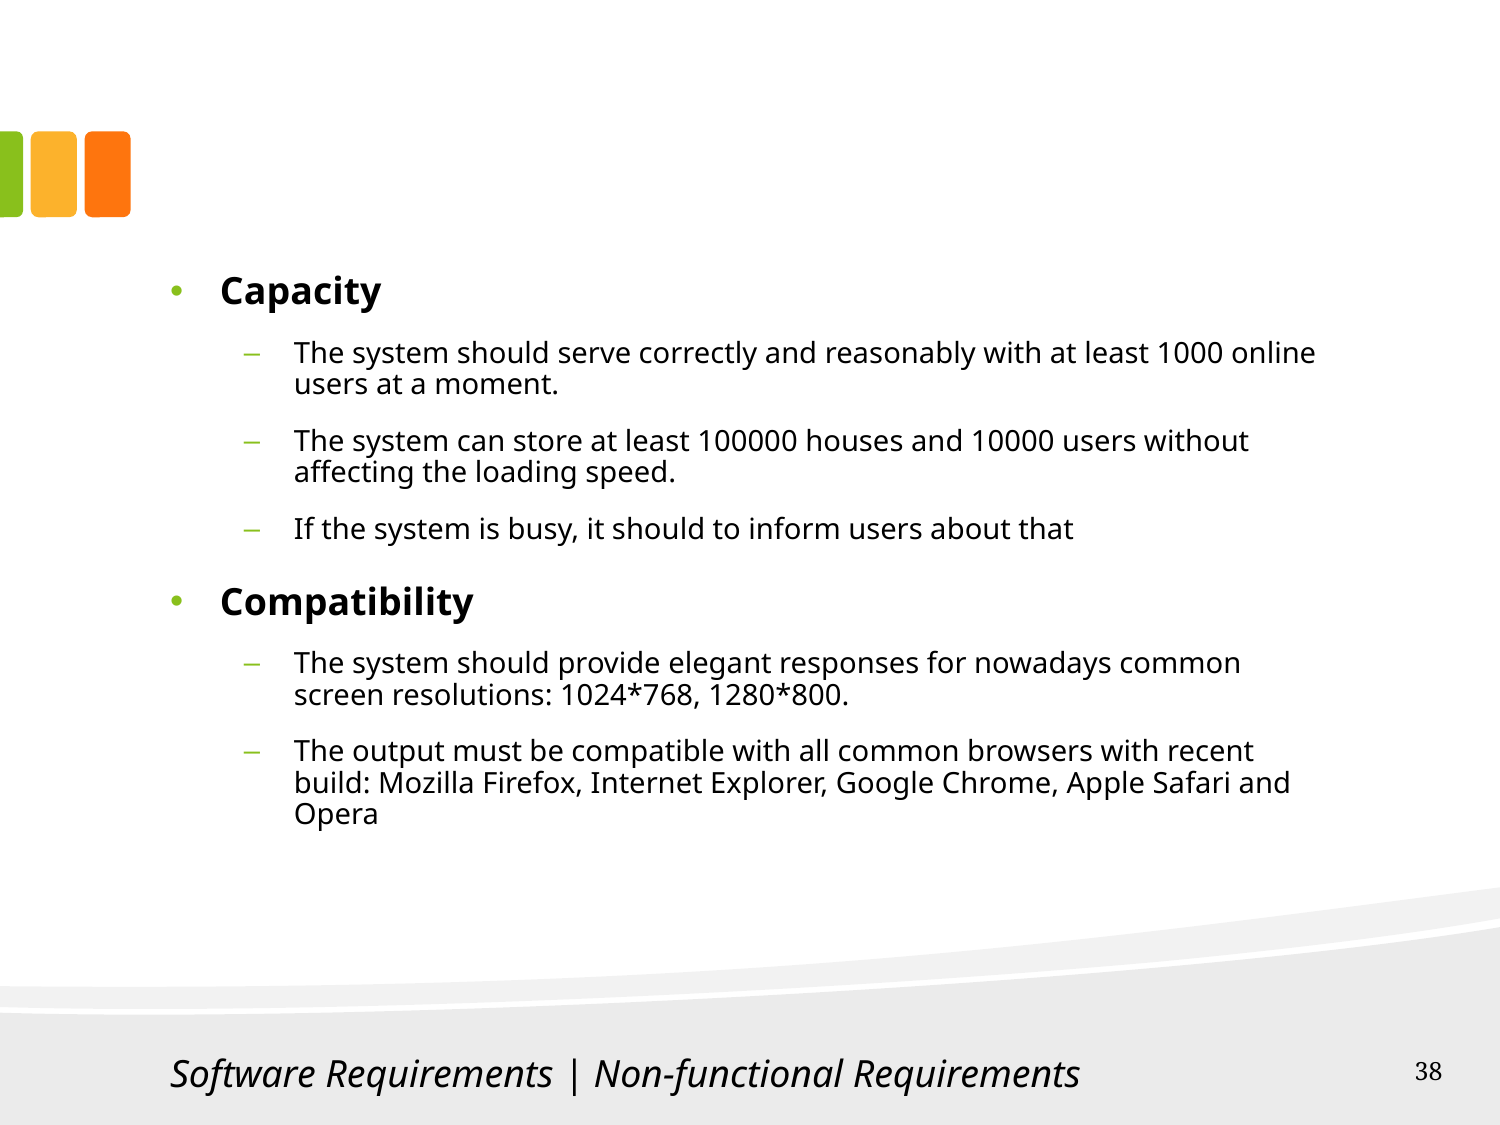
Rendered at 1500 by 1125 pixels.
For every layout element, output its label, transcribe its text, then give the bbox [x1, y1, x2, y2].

list Capacity The system should serve correctly and reasonably with at least 1000 online users at a moment. The system can store at least 100000 houses and 10000 users without affecting the loading speed. If the system is busy, it should to inform users about that Compatibility The system should provide elegant responses for nowadays common screen resolutions: 1024*768, 1280*800. The output must be compatible with all common browsers with recent build: Mozilla Firefox, Internet Explorer, Google Chrome, Apple Safari and Opera [150, 262, 1350, 1013]
slide_number 38 [1362, 1057, 1463, 1088]
footer Software Requirements | Non-functional Requirements [150, 1057, 1313, 1088]
